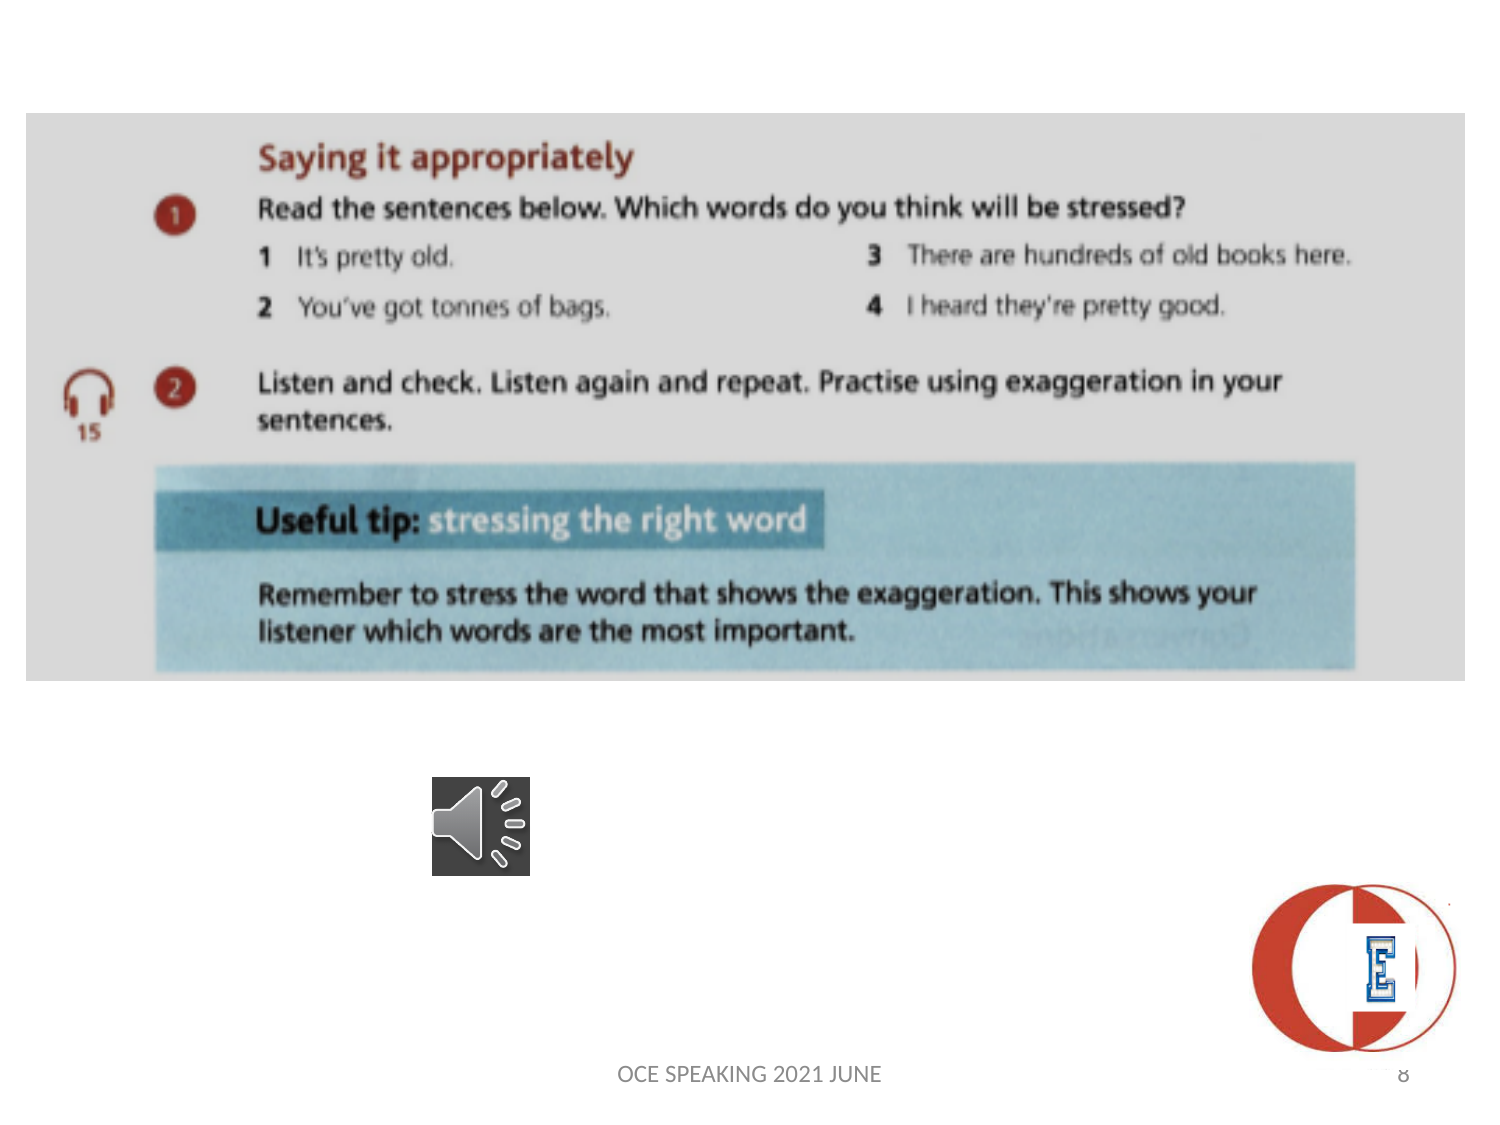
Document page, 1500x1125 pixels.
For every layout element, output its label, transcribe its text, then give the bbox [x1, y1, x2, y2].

footer OCE SPEAKING 2021 JUNE [512, 1042, 988, 1103]
picture [430, 776, 532, 877]
picture [25, 113, 1465, 681]
slide_number 8 [1074, 1042, 1425, 1103]
picture [1245, 881, 1465, 1070]
